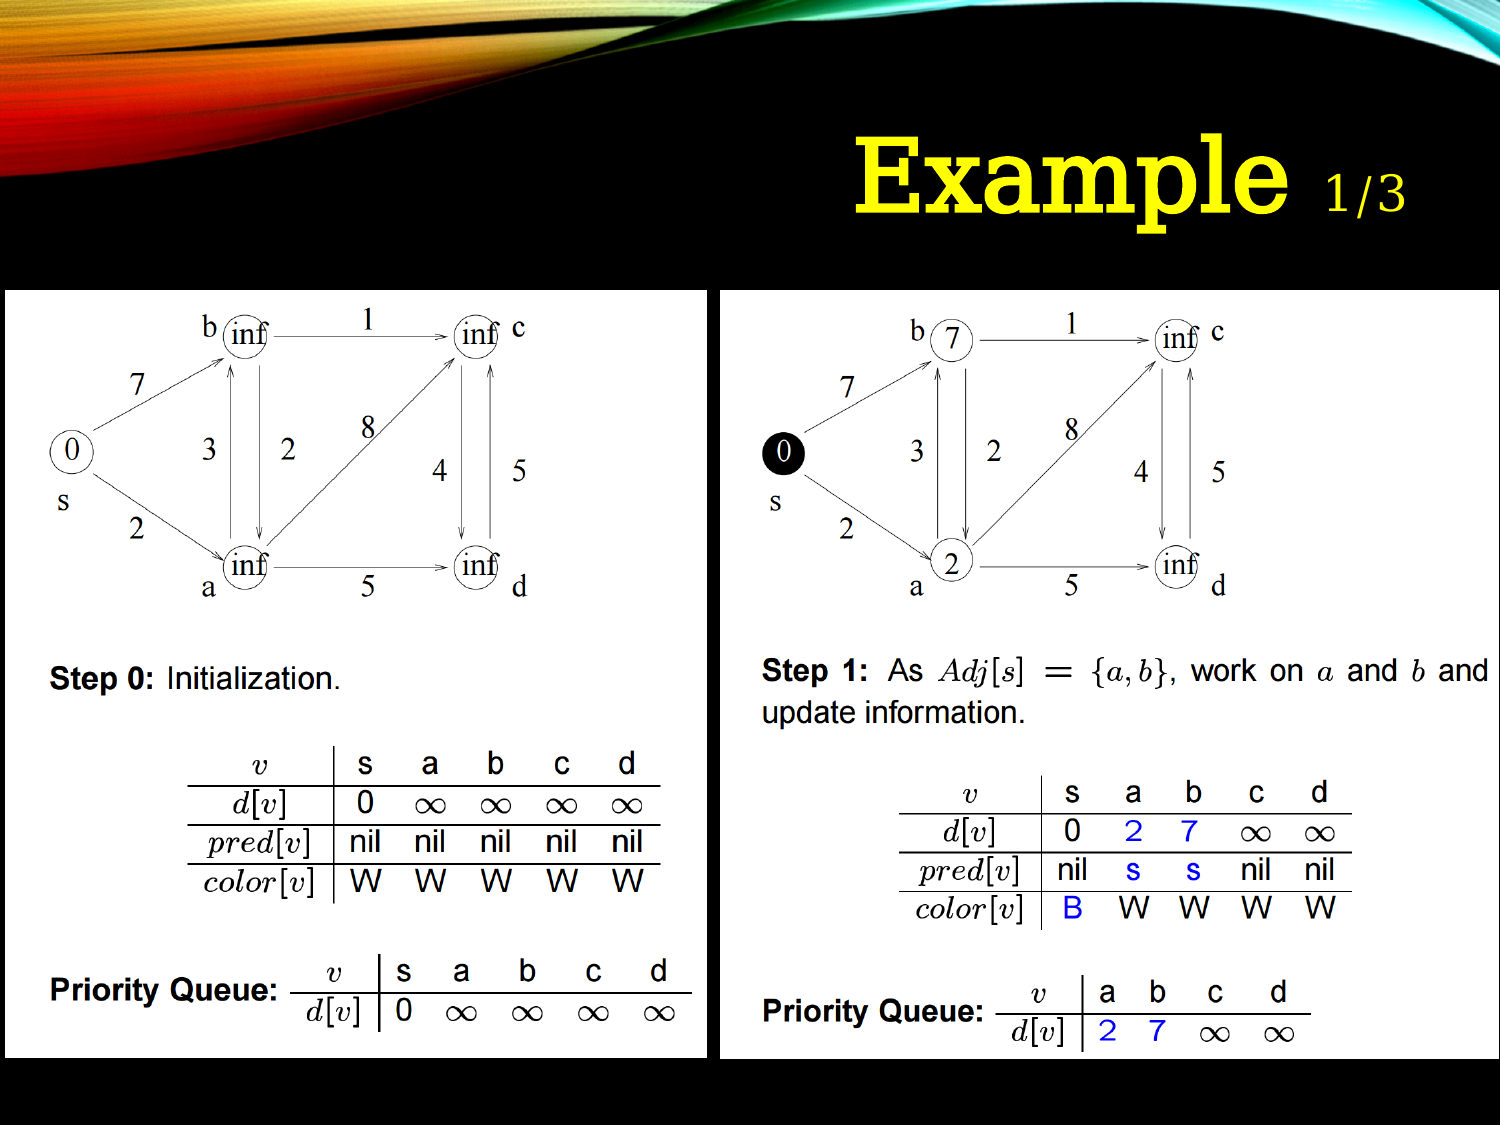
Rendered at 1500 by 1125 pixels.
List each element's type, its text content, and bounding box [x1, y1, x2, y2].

picture [4, 290, 707, 1058]
title Example 1/3 [17, 90, 1424, 268]
picture [720, 290, 1499, 1059]
picture [0, 0, 1500, 178]
